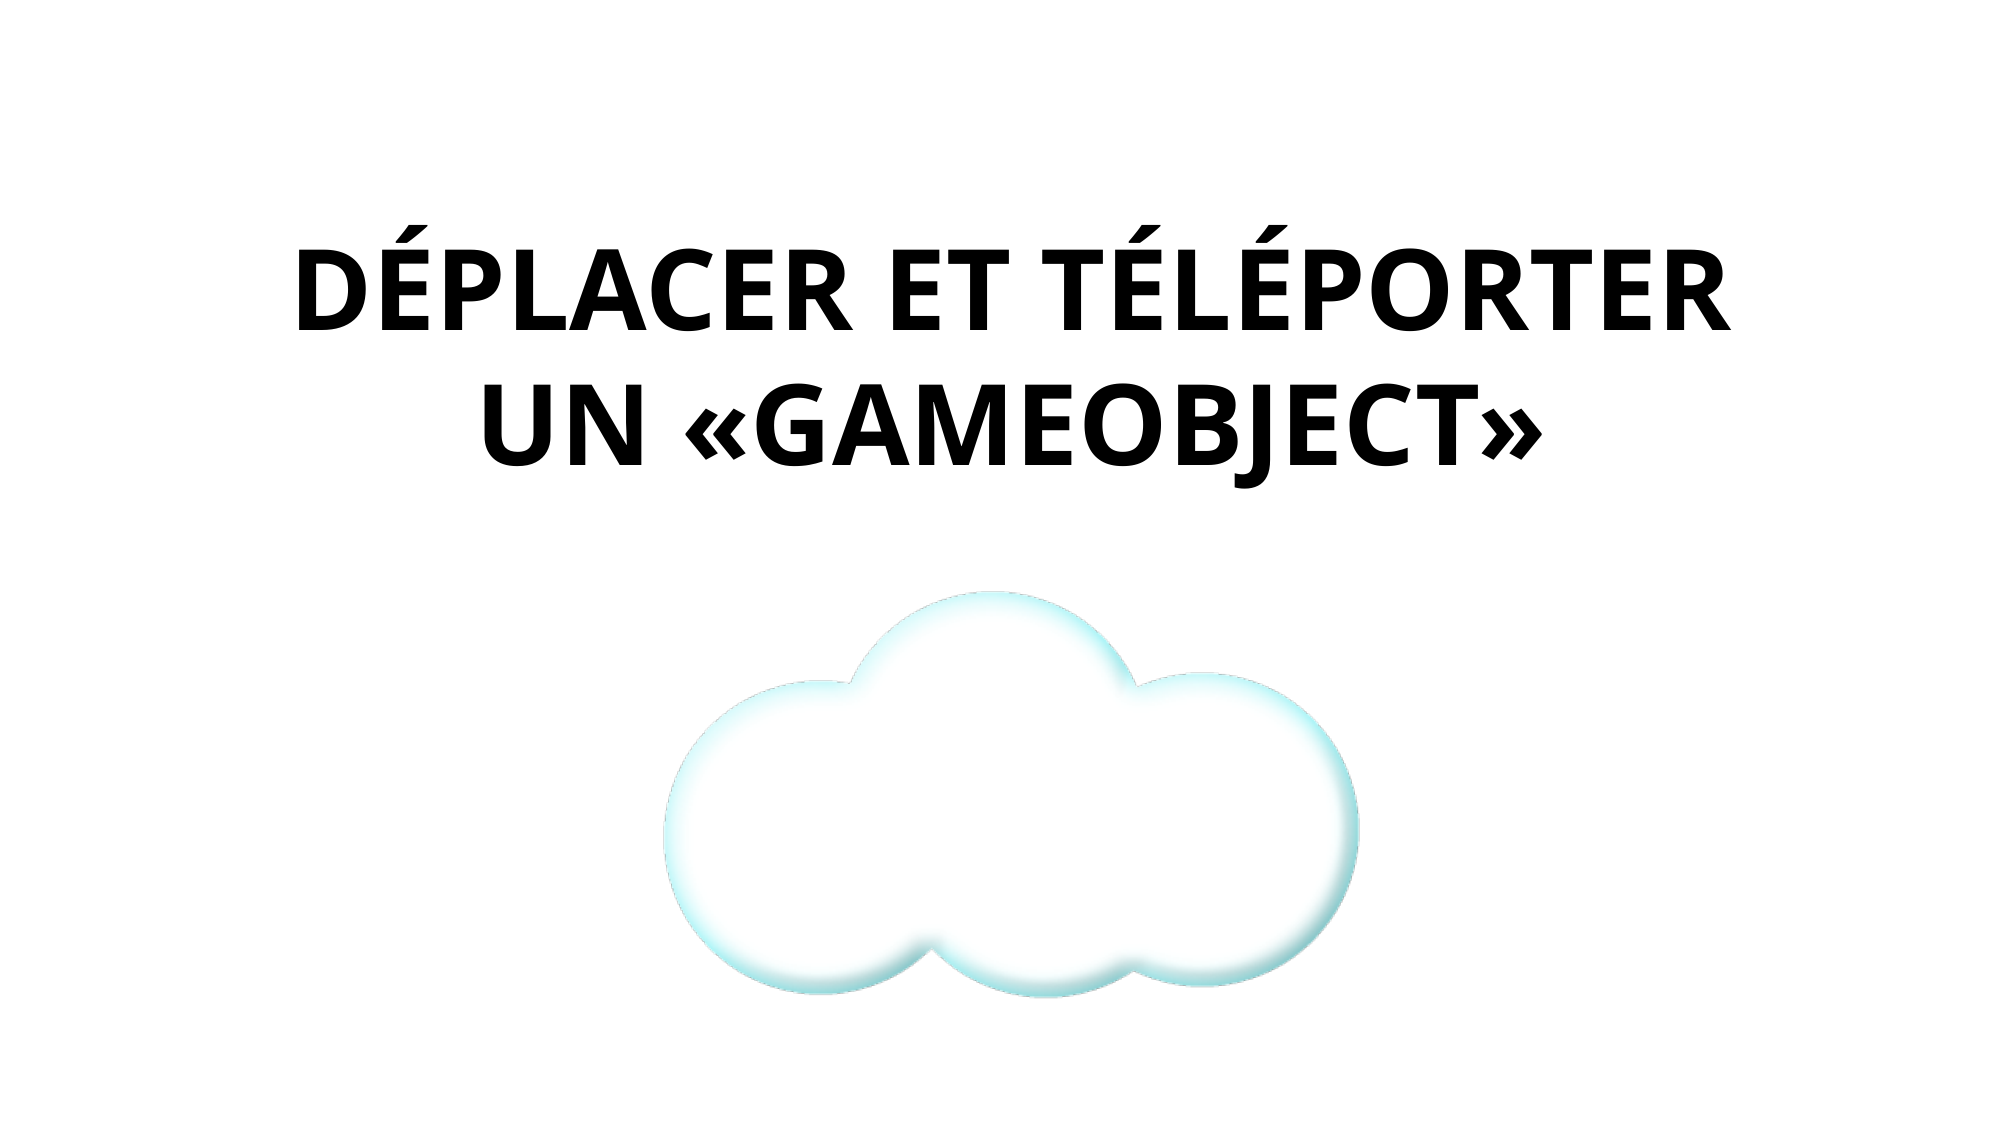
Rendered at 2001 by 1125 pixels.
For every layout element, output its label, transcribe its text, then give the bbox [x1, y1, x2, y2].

list DÉPLACER ET TÉLÉPORTER UN «GAMEOBJECT» [266, 144, 1757, 563]
picture [642, 576, 1380, 1017]
